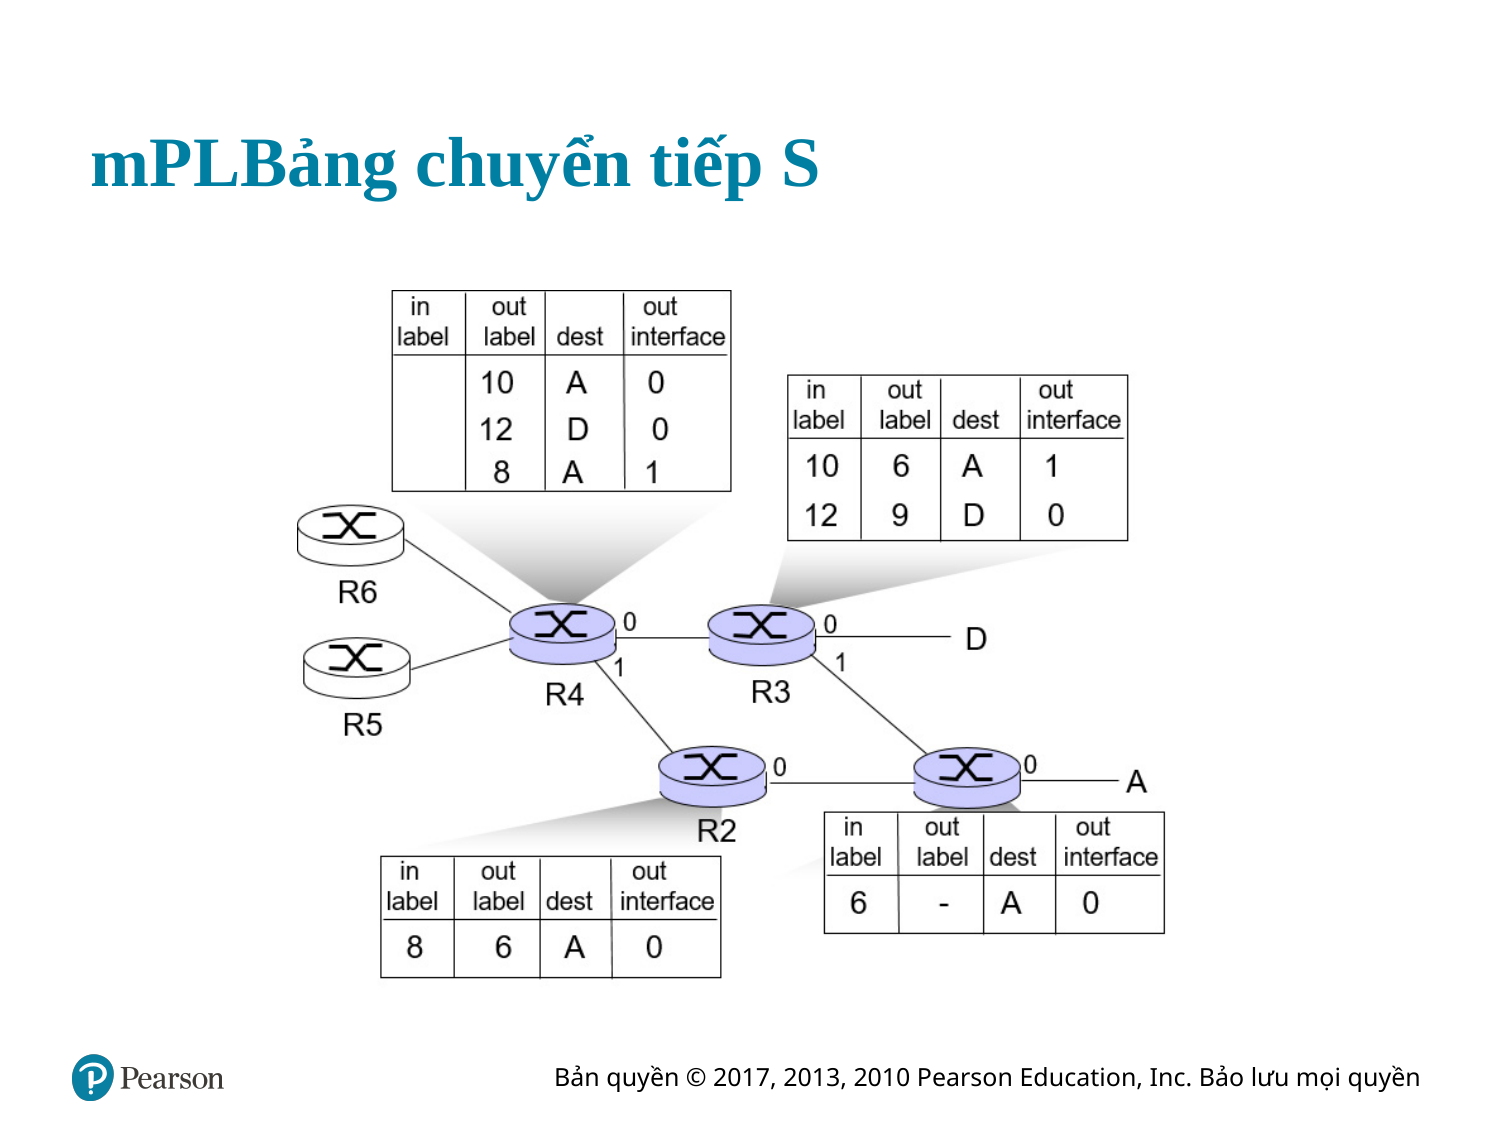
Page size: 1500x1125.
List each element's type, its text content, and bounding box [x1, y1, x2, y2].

picture [98, 1054, 224, 1101]
picture [80, 1063, 106, 1088]
title m P L Bảng chuyển tiếp S [75, 35, 1425, 216]
picture [72, 1054, 88, 1070]
picture [297, 289, 1203, 992]
picture [72, 1087, 83, 1101]
